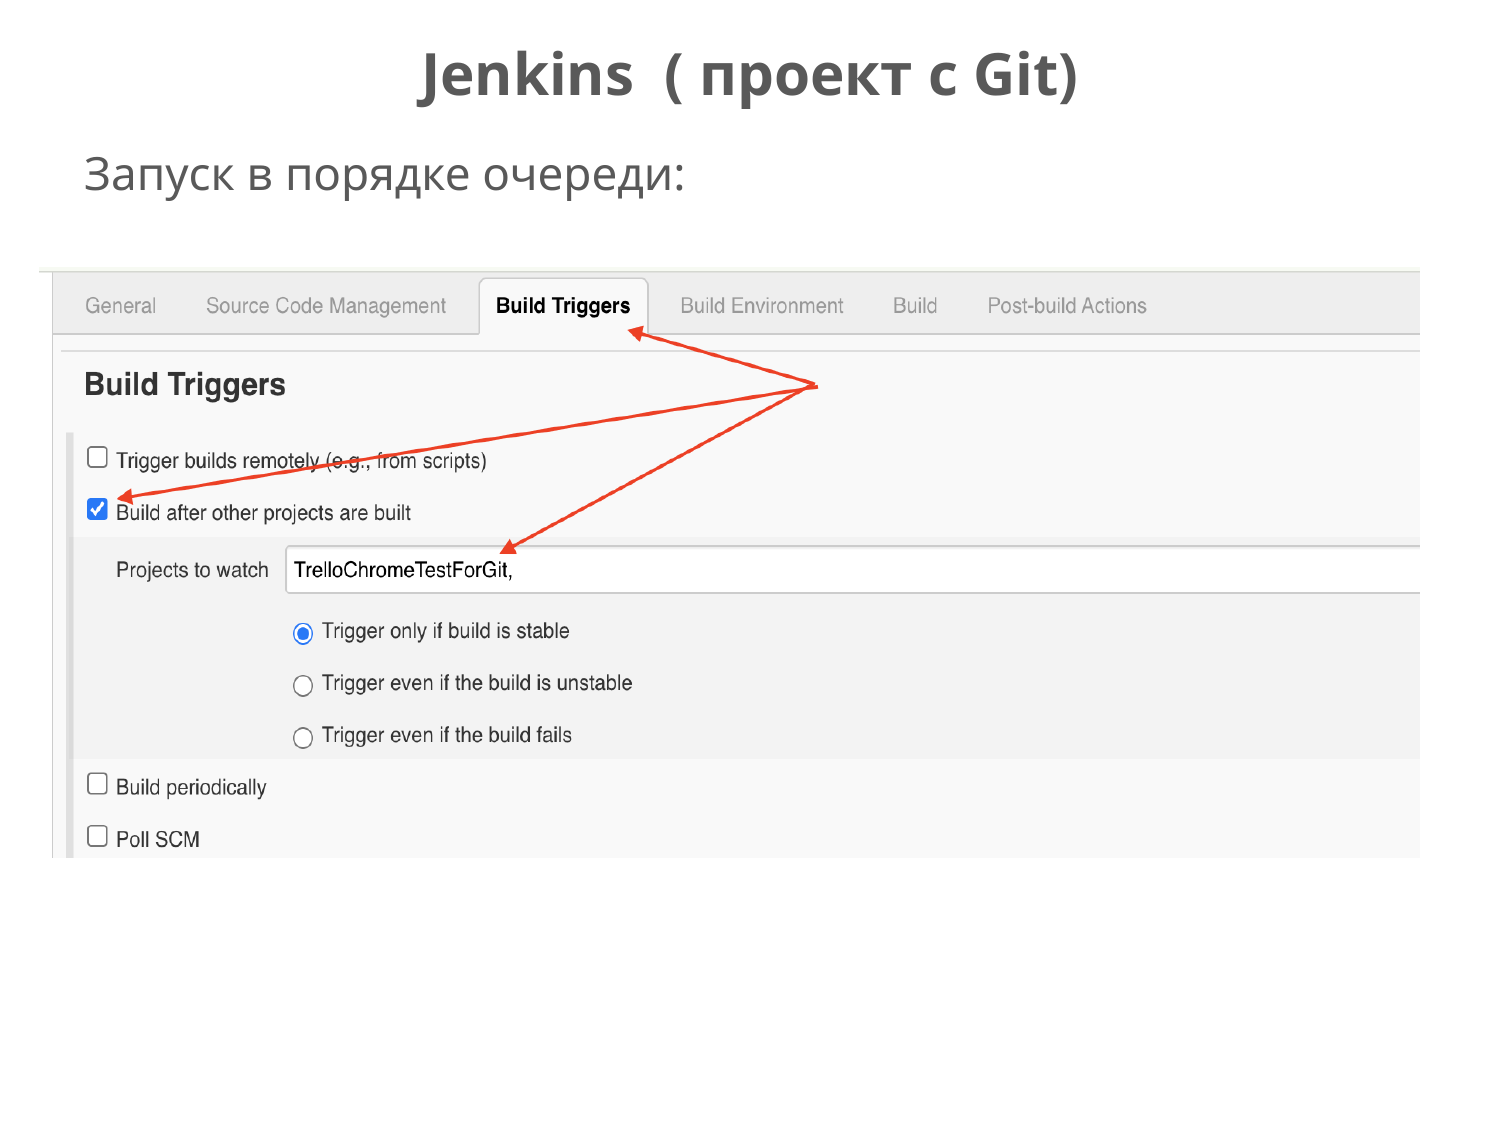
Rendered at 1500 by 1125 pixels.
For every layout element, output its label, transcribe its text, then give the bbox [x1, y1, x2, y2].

text_box Jenkins ( проект с Git) [39, 21, 1461, 129]
picture [39, 267, 1420, 858]
text_box Запуск в порядке очереди: [39, 129, 1461, 1099]
